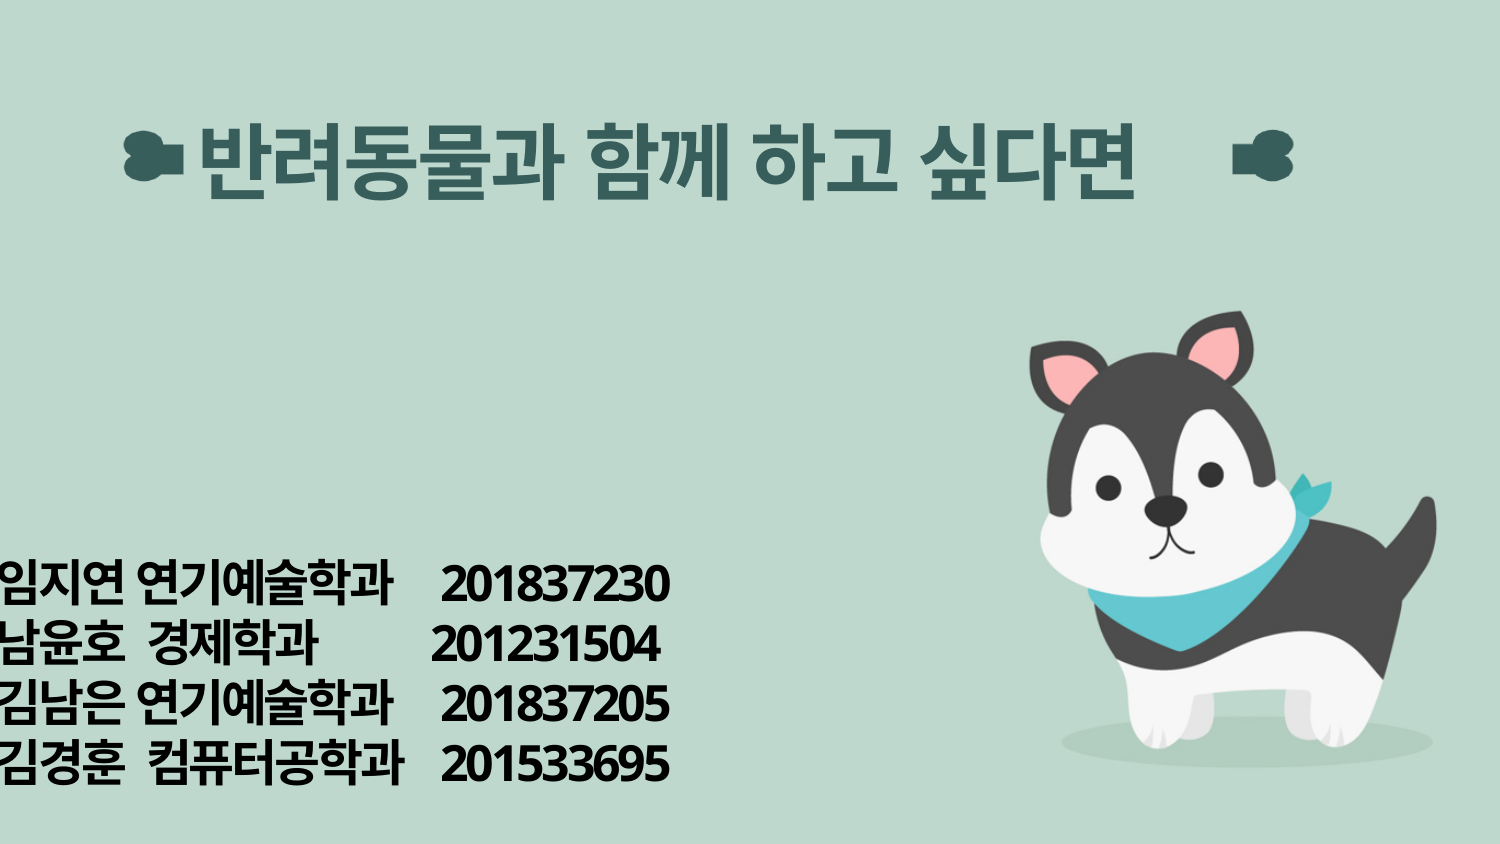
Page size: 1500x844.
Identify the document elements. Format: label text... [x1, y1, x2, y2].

picture [1009, 303, 1470, 789]
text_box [109, 102, 1306, 220]
text_box 임지연 연기예술학과 201837230 남윤호 경제학과 201231504 김남은 연기예술학과 201837205 김경훈 컴퓨터공학과 201533695 [0, 543, 687, 799]
